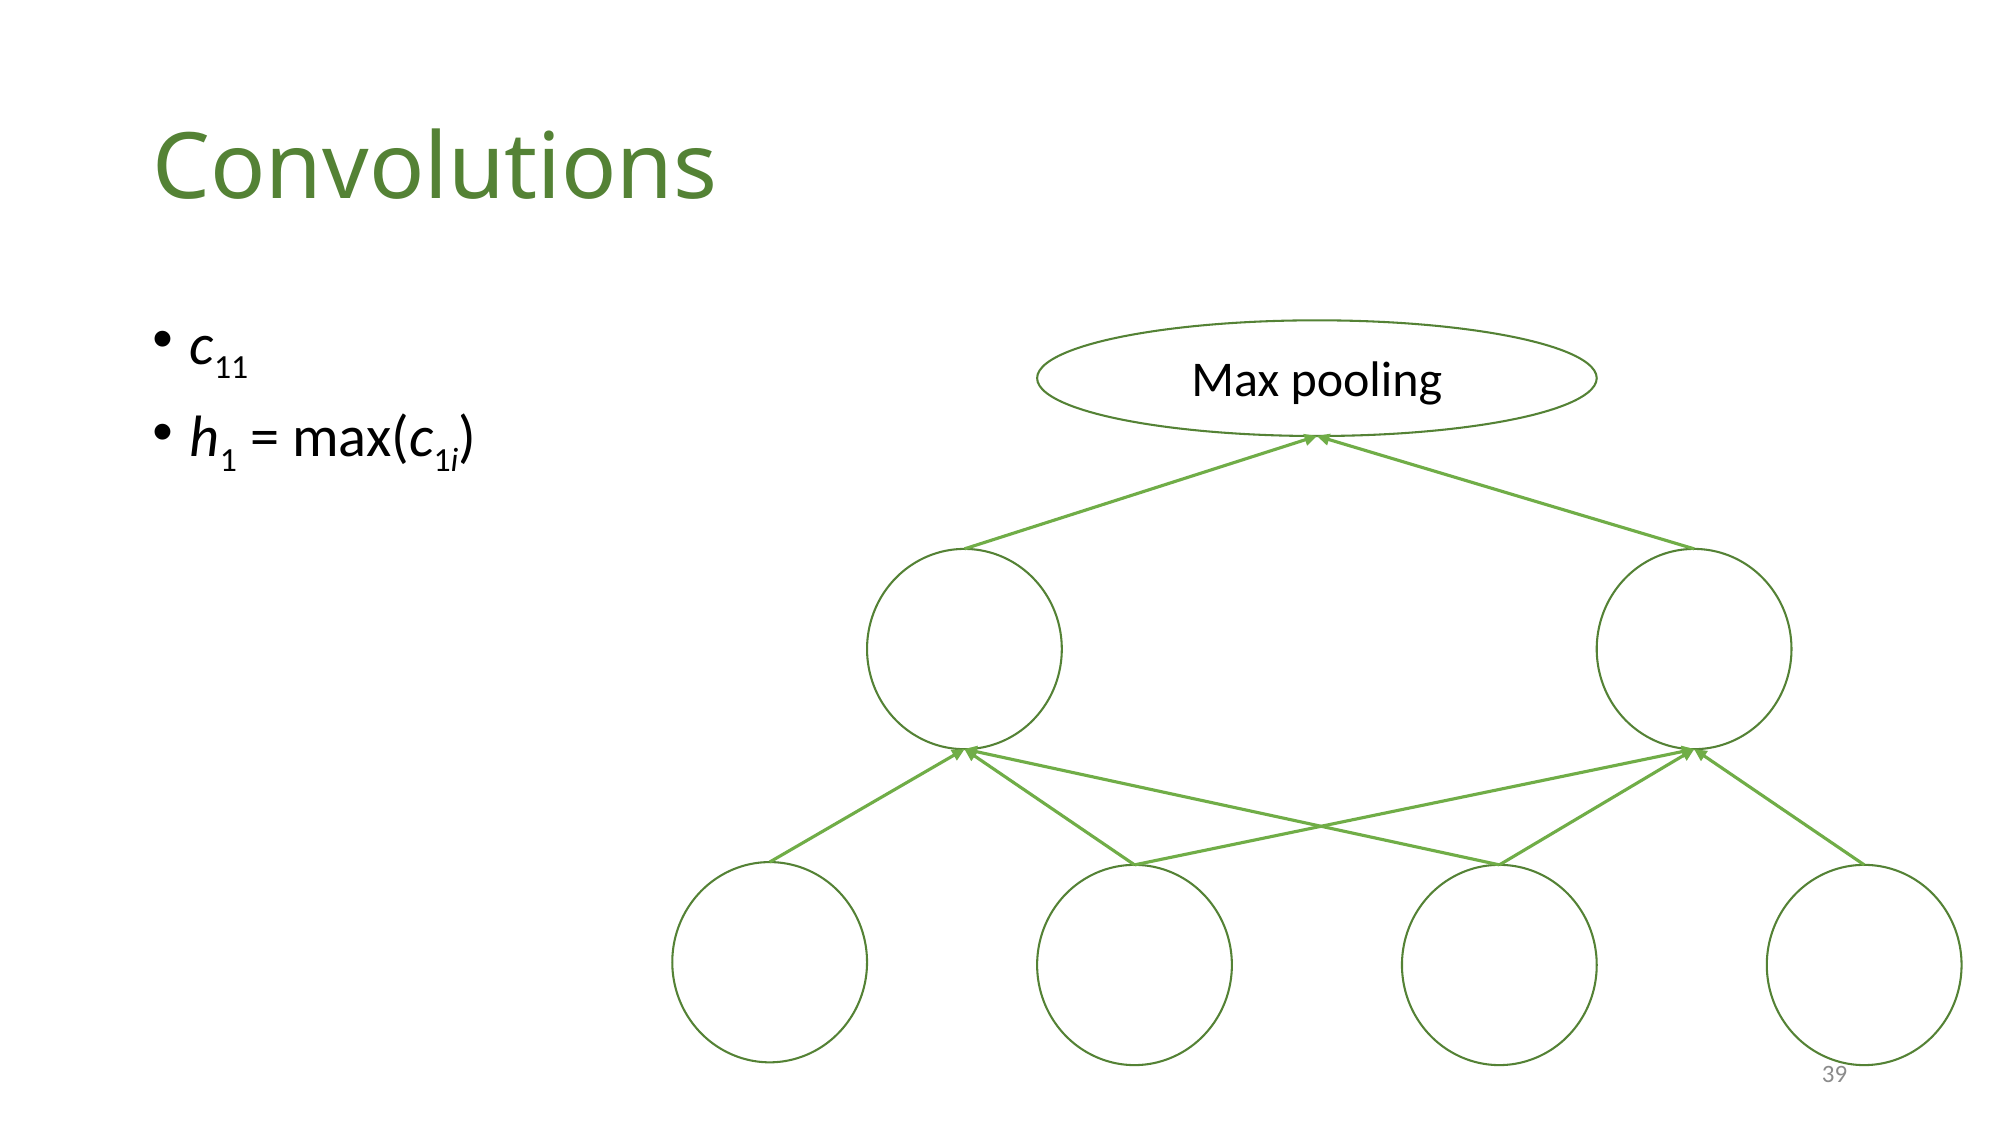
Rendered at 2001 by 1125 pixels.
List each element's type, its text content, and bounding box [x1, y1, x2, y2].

title Convolutions [137, 59, 1863, 278]
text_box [672, 320, 1962, 1066]
slide_number 39 [1412, 1066, 1863, 1103]
